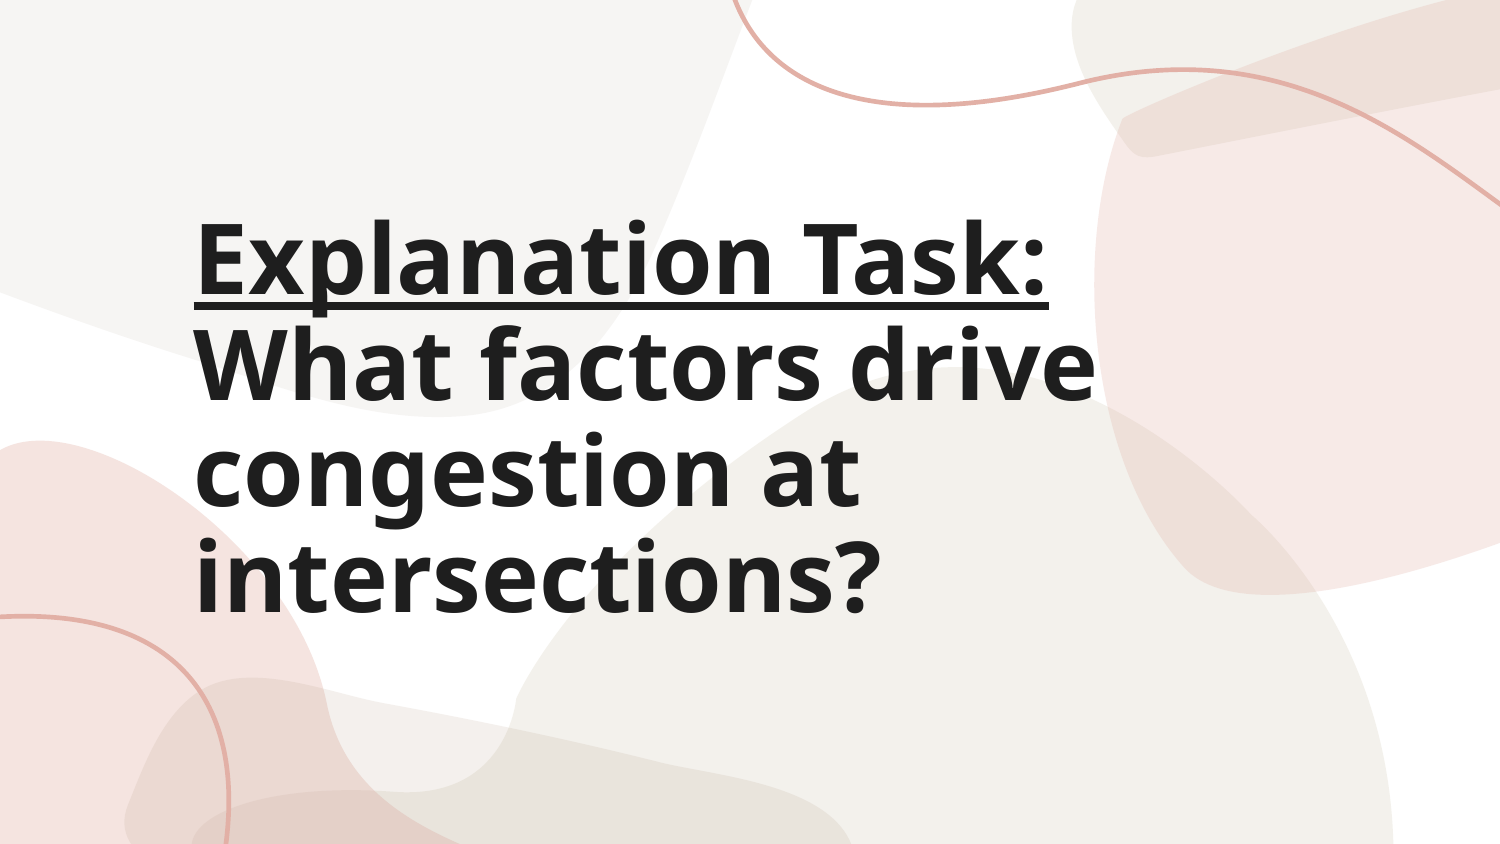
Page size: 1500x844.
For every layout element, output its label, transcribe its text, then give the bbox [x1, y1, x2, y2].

title Explanation Task: What factors drive congestion at intersections? [28, 290, 1472, 553]
